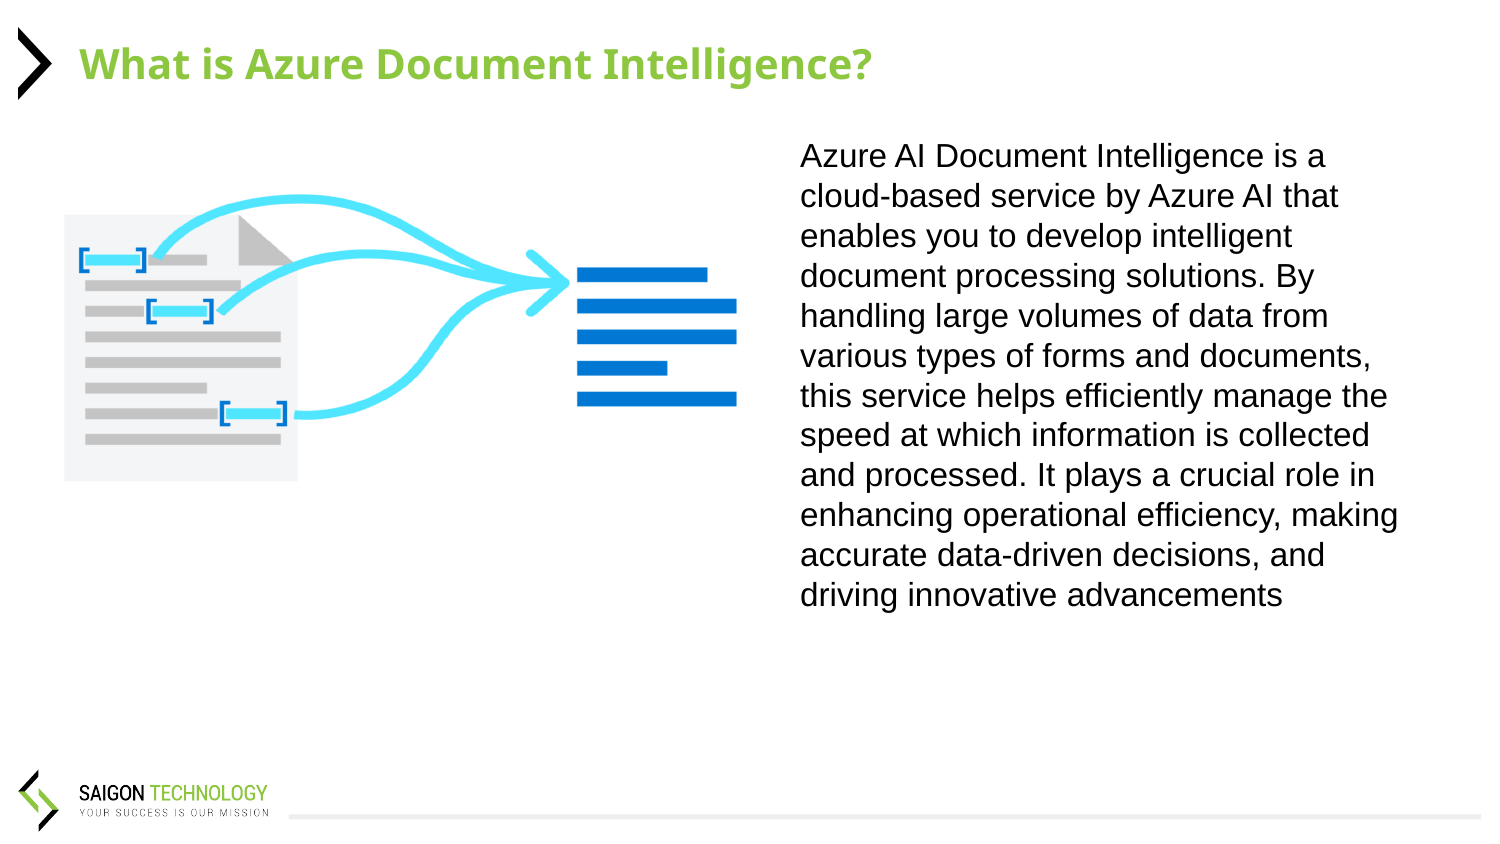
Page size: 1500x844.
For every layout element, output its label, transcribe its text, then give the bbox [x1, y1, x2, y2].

text_box Azure AI Document Intelligence is a cloud-based service by Azure AI that enables you to develop intelligent document processing solutions. By handling large volumes of data from various types of forms and documents, this service helps efficiently manage the speed at which information is collected and processed. It plays a crucial role in enhancing operational efficiency, making accurate data-driven decisions, and driving innovative advancements [785, 126, 1440, 767]
text_box What is Azure Document Intelligence? [64, 23, 990, 104]
picture [51, 165, 759, 512]
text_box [18, 768, 1482, 833]
picture [18, 27, 53, 100]
